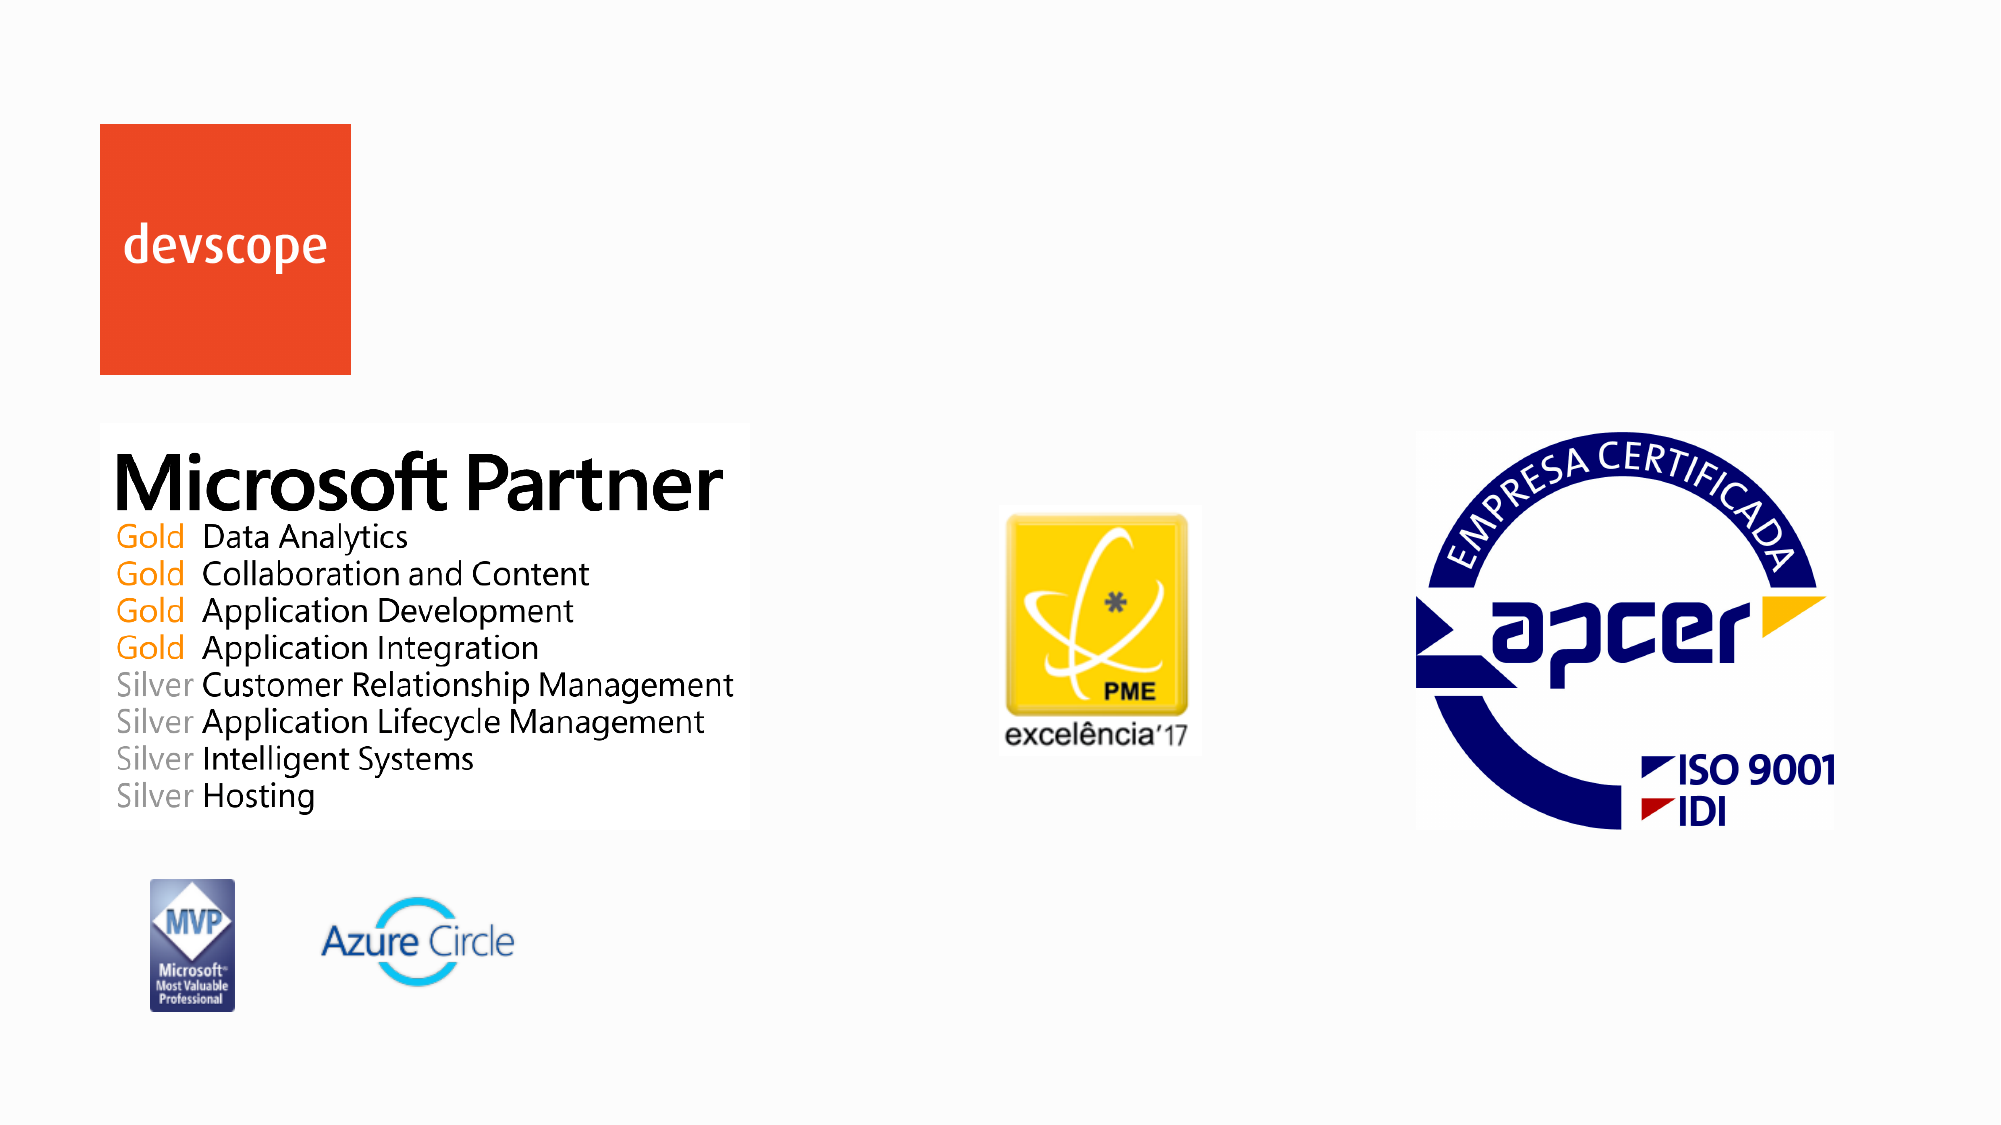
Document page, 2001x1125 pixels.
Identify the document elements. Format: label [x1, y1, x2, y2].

picture [1416, 430, 1834, 830]
picture [999, 504, 1202, 756]
picture [318, 884, 518, 996]
picture [99, 124, 351, 375]
picture [99, 423, 751, 830]
picture [149, 878, 235, 1012]
